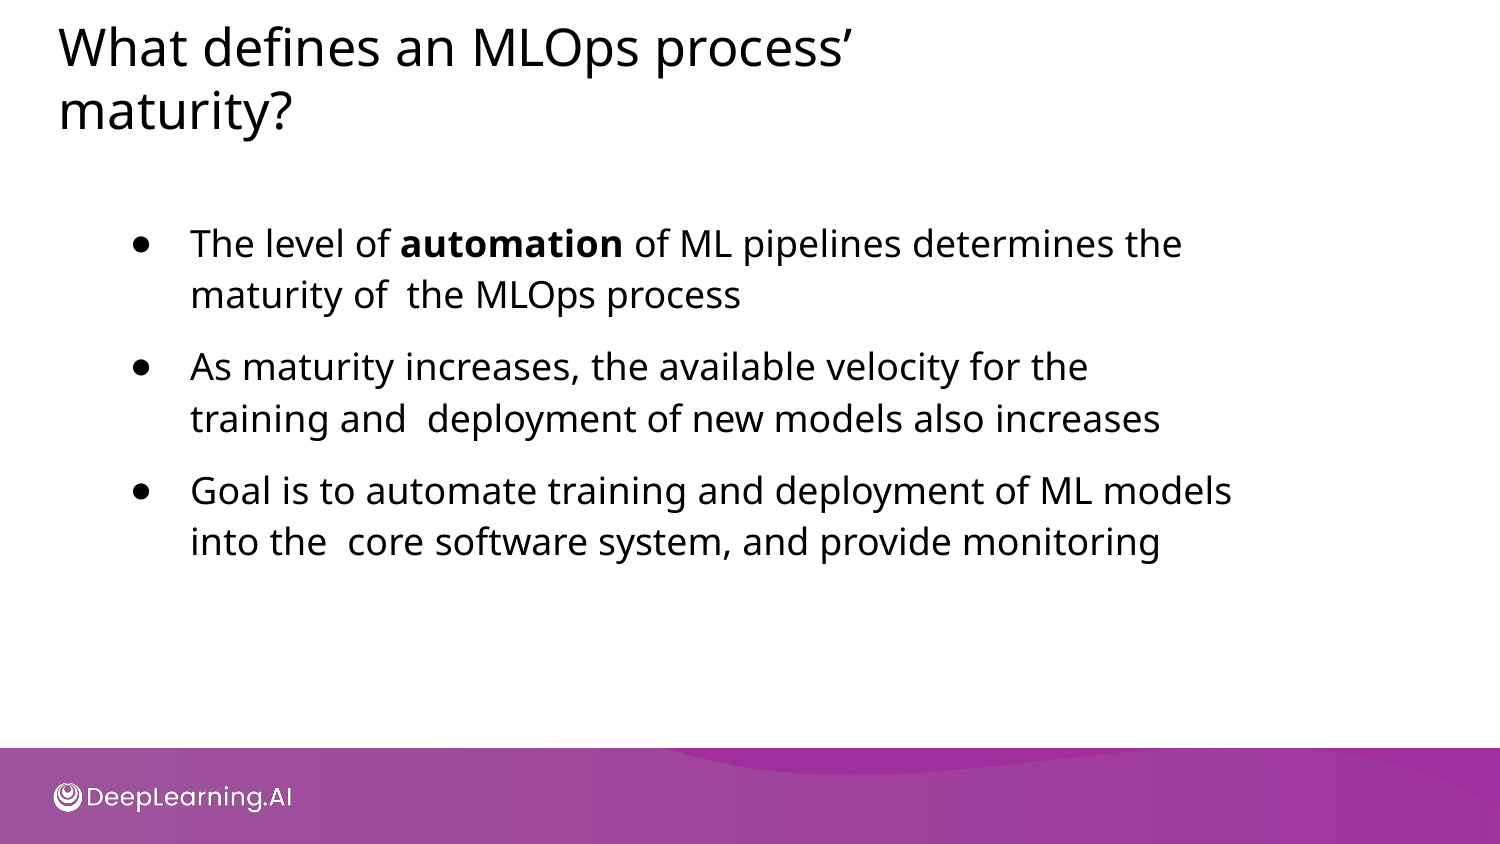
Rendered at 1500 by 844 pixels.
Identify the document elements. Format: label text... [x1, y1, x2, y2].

title What deﬁnes an MLOps process’ maturity? [56, 12, 1039, 156]
text_box The level of automation of ML pipelines determines the maturity of the MLOps process As maturity increases, the available velocity for the training and deployment of new models also increases Goal is to automate training and deployment of ML models into the core software system, and provide monitoring [127, 211, 1284, 563]
picture [0, 748, 1500, 844]
